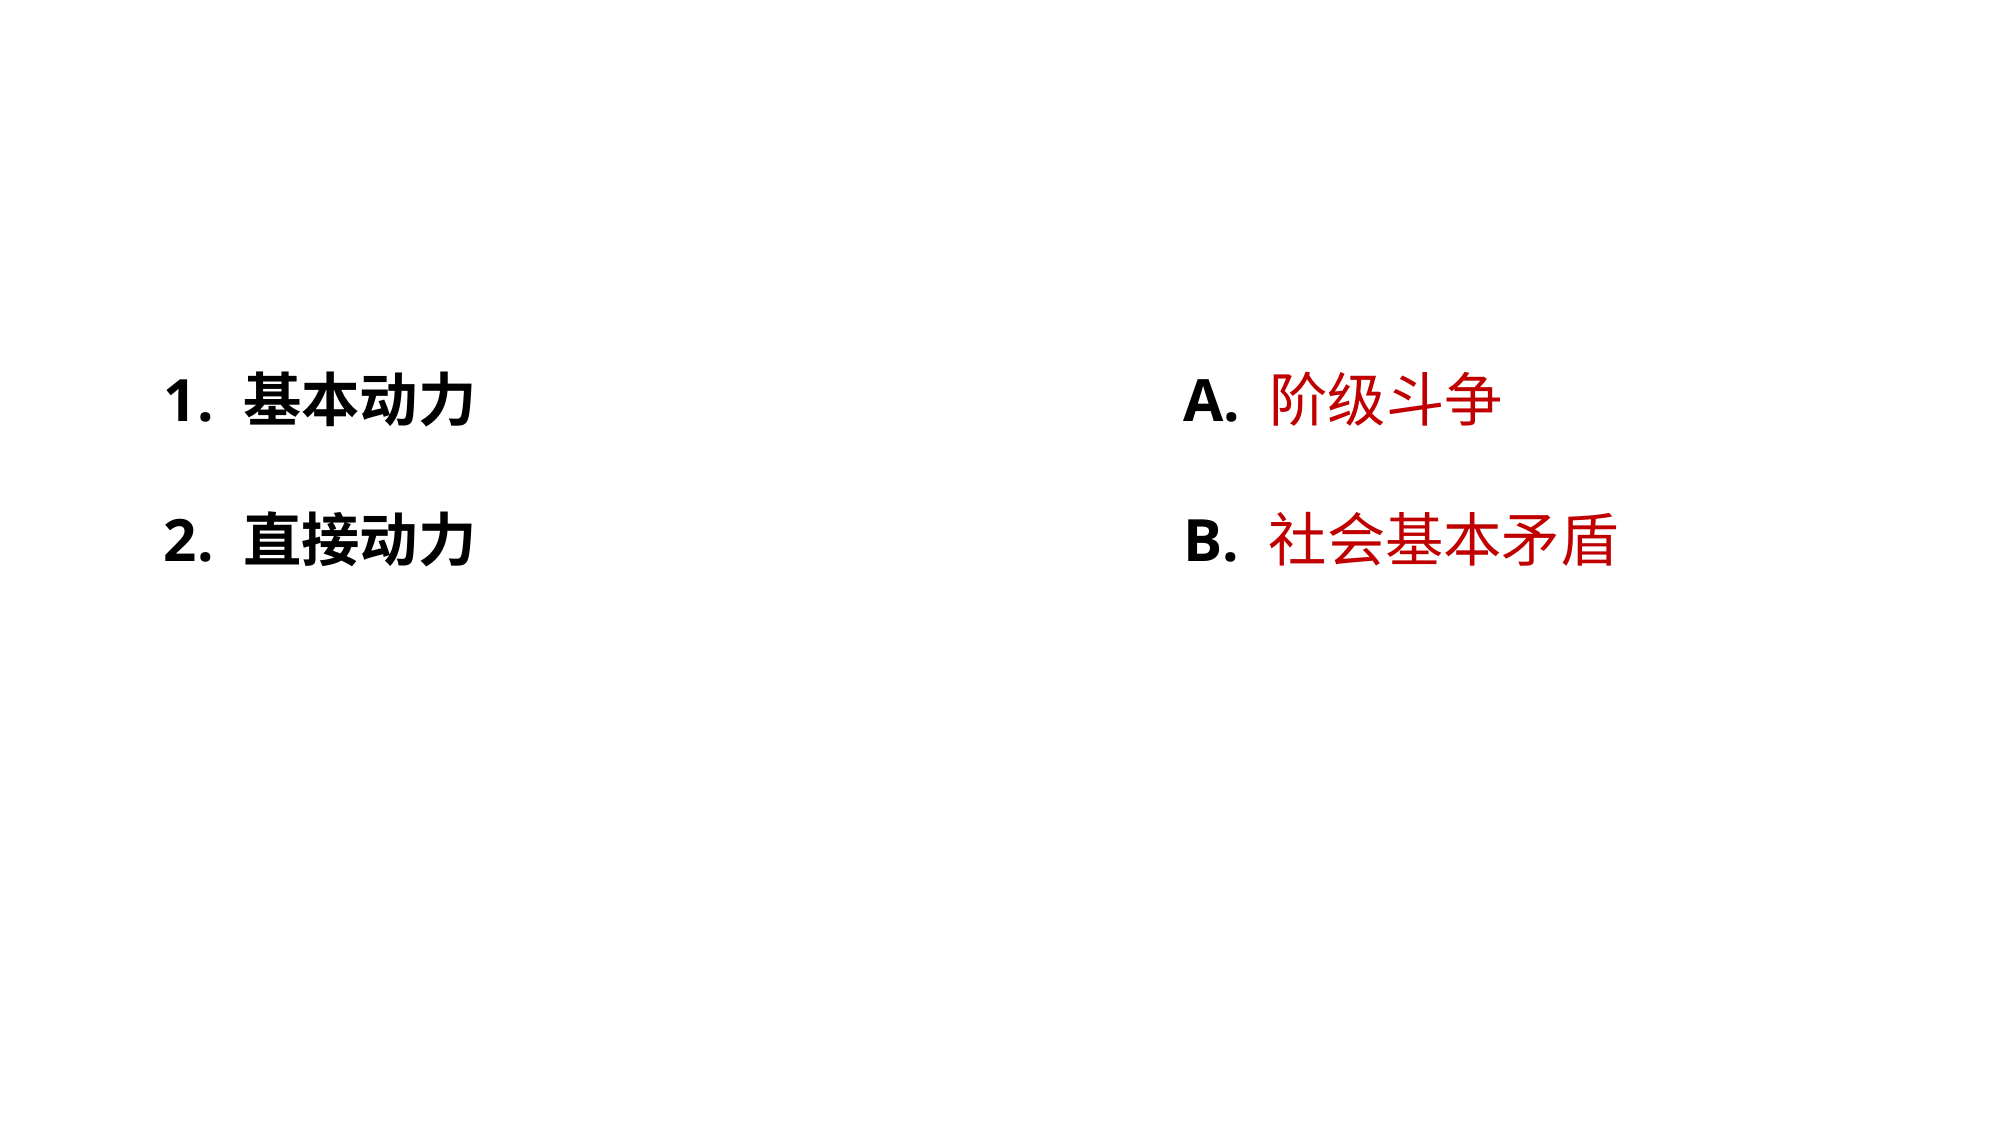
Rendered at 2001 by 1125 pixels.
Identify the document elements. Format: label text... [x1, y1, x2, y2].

text_box 2. 直接动力 [161, 502, 587, 573]
text_box A. 阶级斗争 [1181, 362, 1626, 433]
text_box 1. 基本动力 [161, 362, 587, 433]
text_box B. 社会基本矛盾 [1181, 502, 1662, 573]
